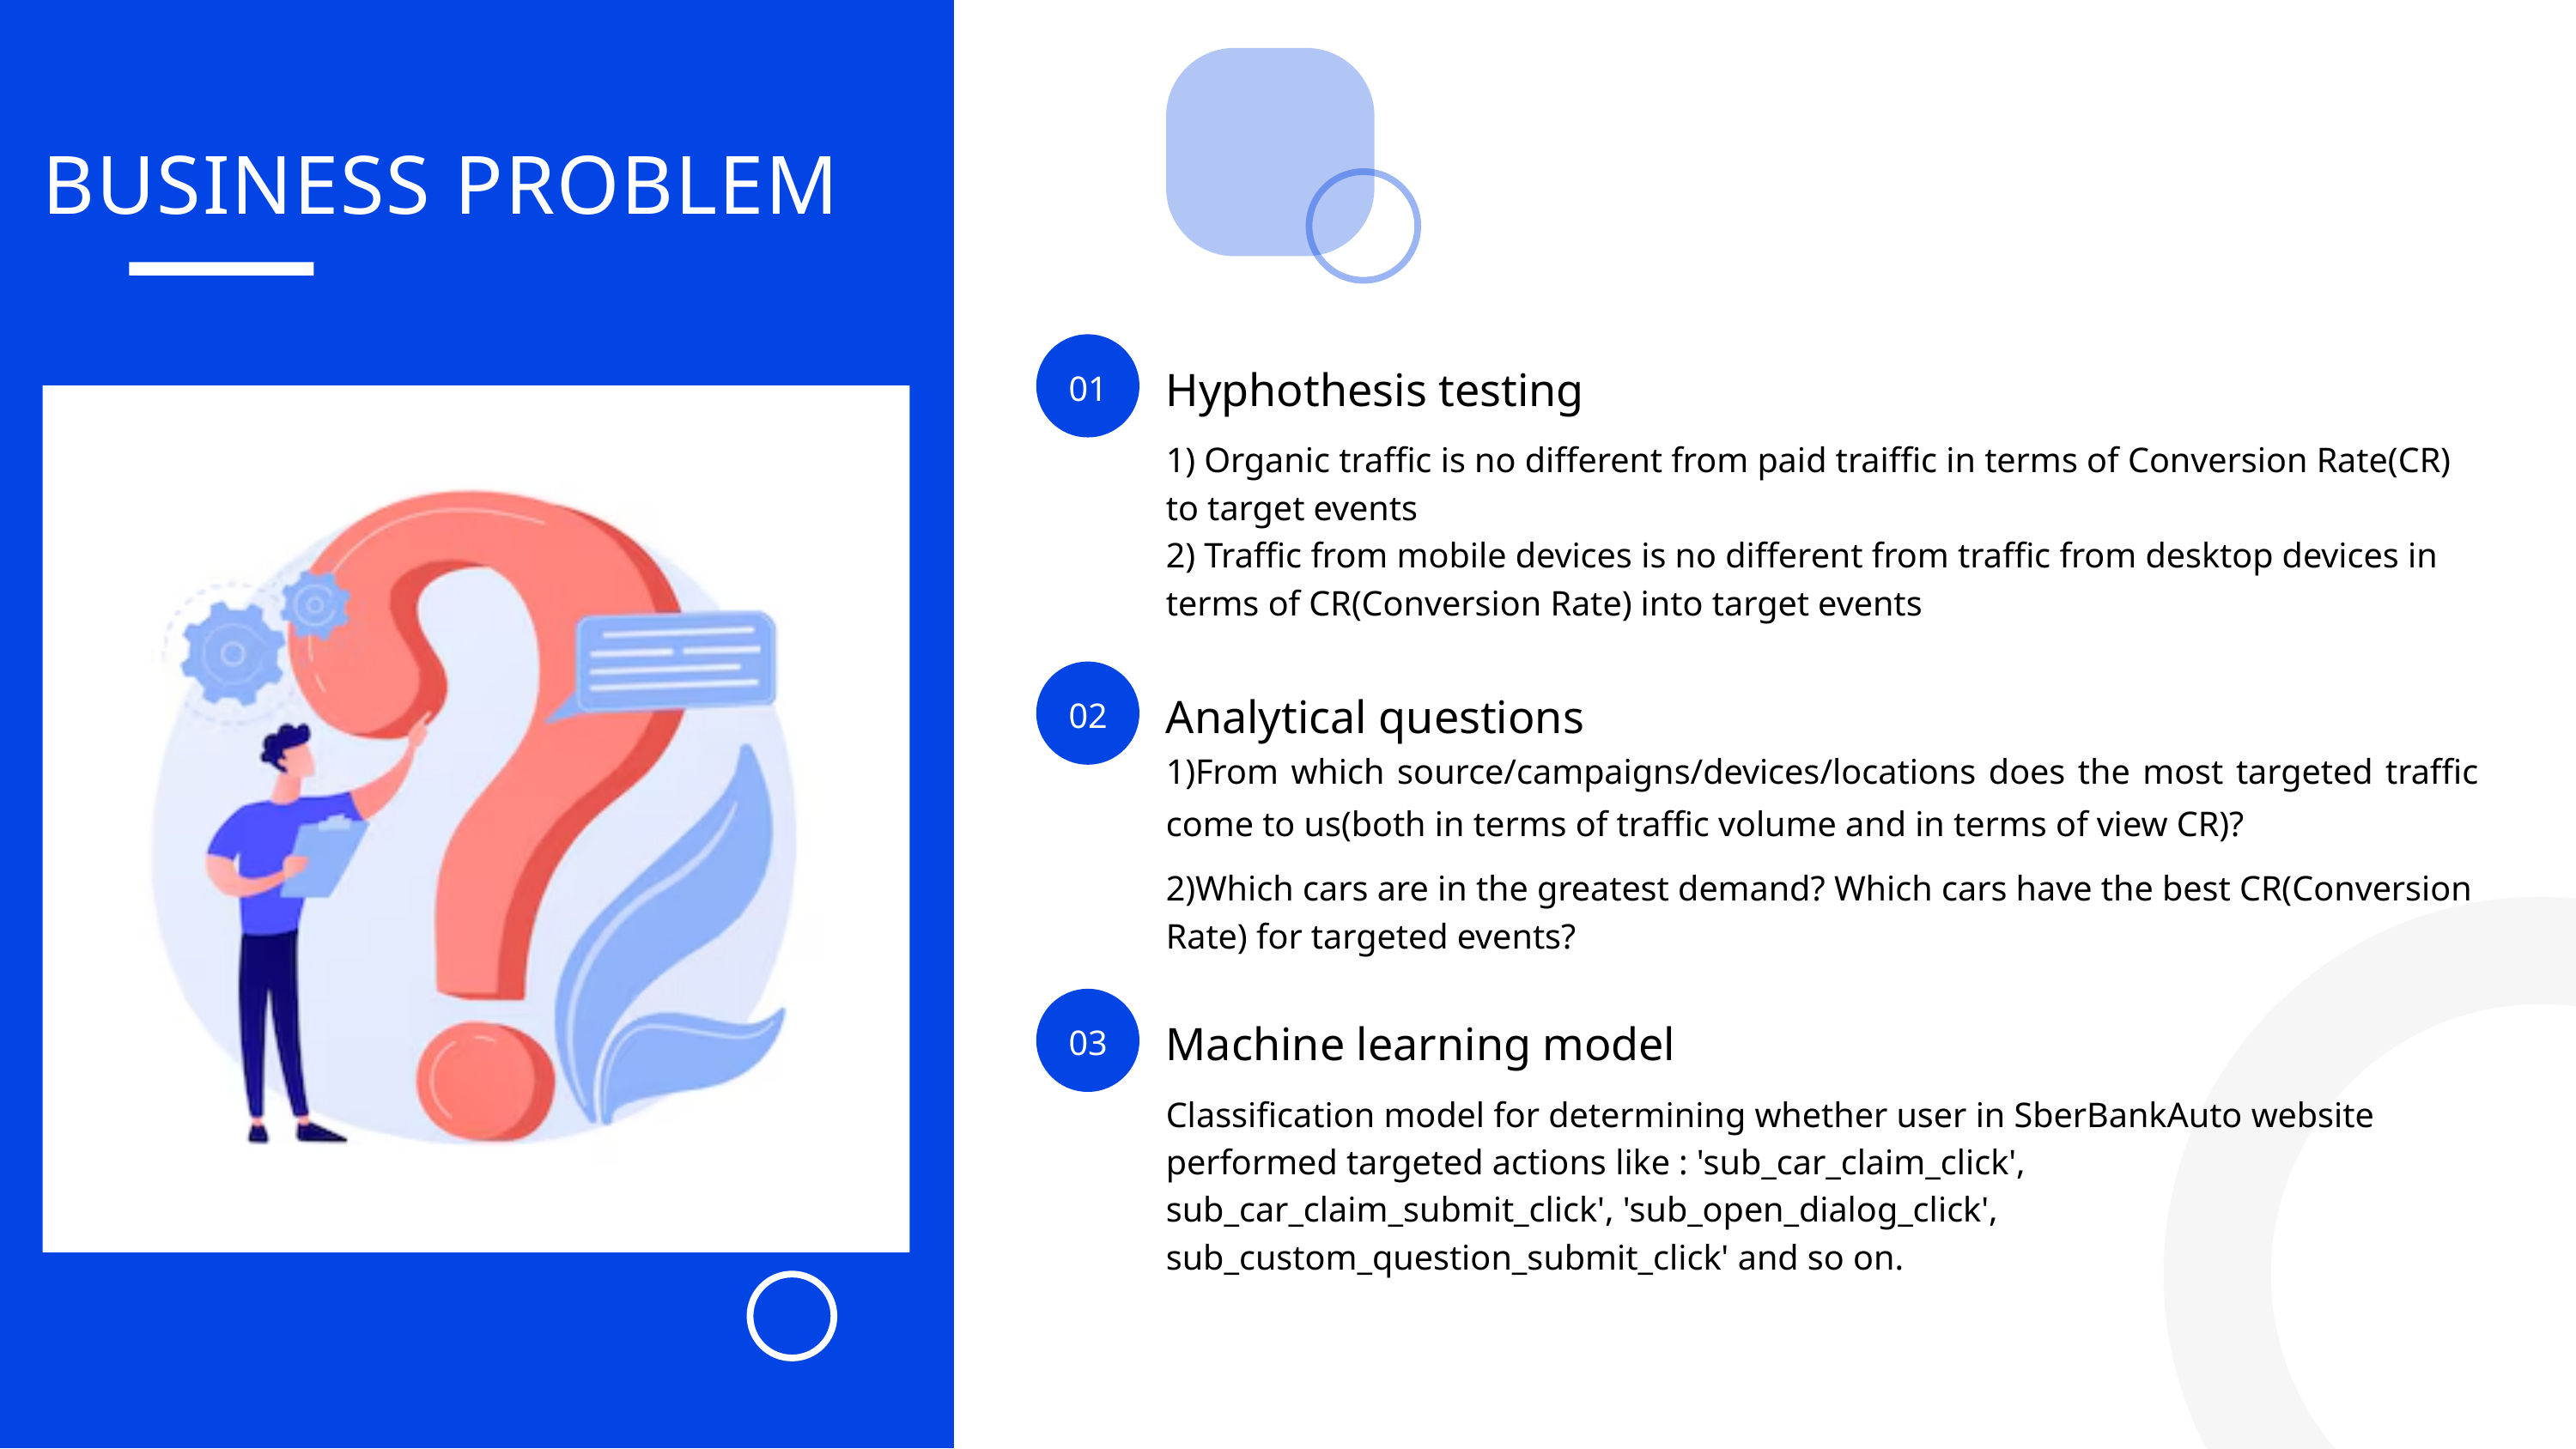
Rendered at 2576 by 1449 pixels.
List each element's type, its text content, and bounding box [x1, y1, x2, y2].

text_box Analytical questions [1165, 680, 1941, 743]
text_box 2) Traffic from mobile devices is no different from traffic from desktop devices in terms of CR(Conversion Rate) into target events [1165, 527, 2481, 622]
text_box Classification model for determining whether user in SberBankAuto website performed targeted actions like : 'sub_car_claim_click', sub_car_claim_submit_click', 'sub_open_dialog_click', sub_custom_question_submit_click' and so on. [1165, 1086, 2212, 1277]
text_box Machine learning model [1165, 1007, 1941, 1070]
text_box Hyphothesis testing [1165, 352, 1941, 415]
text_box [1036, 988, 1140, 1093]
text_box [1036, 334, 1140, 438]
text_box 2)Which cars are in the greatest demand? Which cars have the best CR(Conversion Rate) for targeted events? [1165, 860, 2481, 956]
text_box 1) Organic traffic is no different from paid traiffic in terms of Conversion Rate(CR) to target events [1165, 432, 2481, 527]
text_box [0, 0, 954, 1449]
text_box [1165, 47, 1375, 257]
text_box 1)From which source/campaigns/devices/locations does the most targeted traffic come to us(both in terms of traffic volume and in terms of view CR)? [1165, 737, 2481, 844]
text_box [2216, 949, 2576, 1449]
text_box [1309, 171, 1419, 281]
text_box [1036, 661, 1140, 765]
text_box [750, 1273, 835, 1359]
